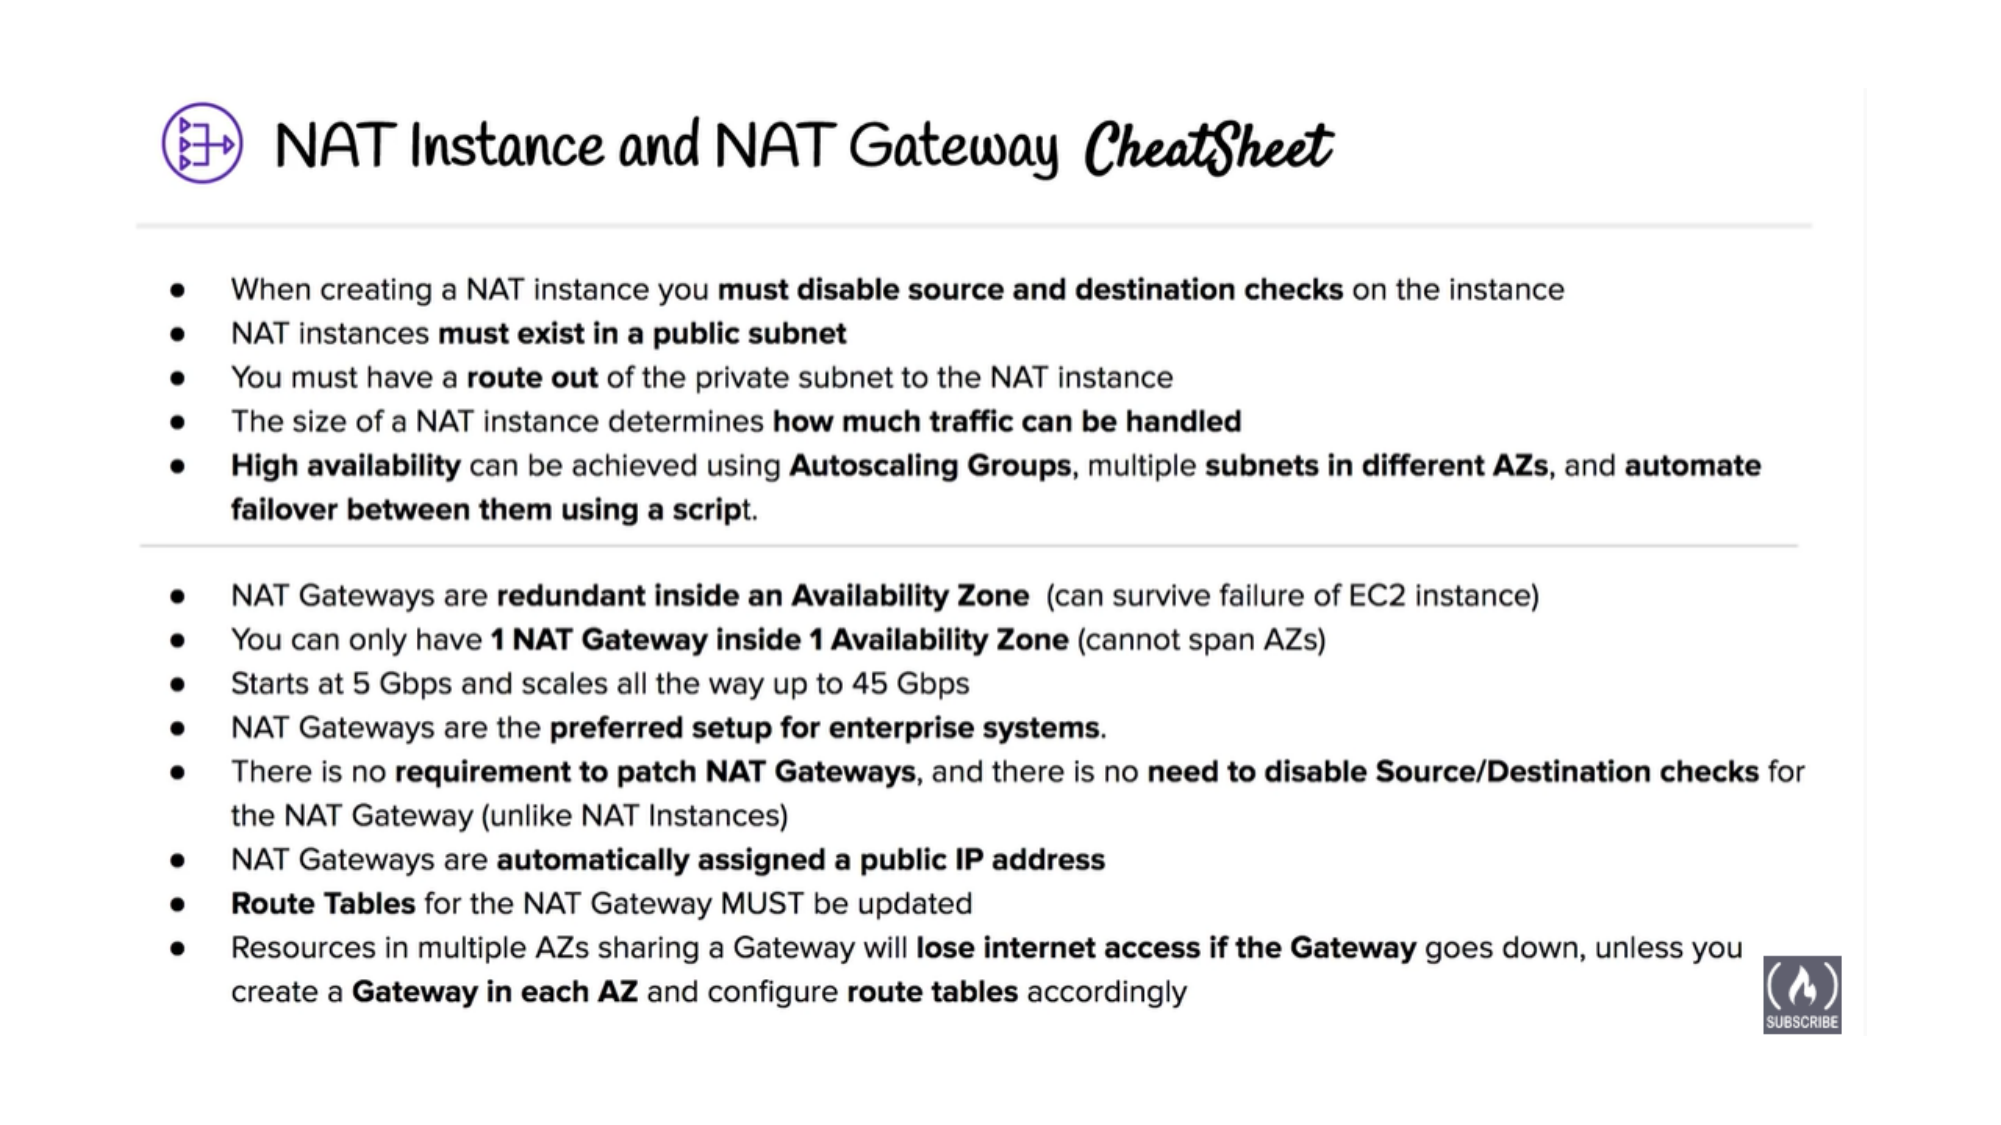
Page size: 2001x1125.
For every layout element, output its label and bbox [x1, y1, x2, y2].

picture [133, 88, 1867, 1036]
